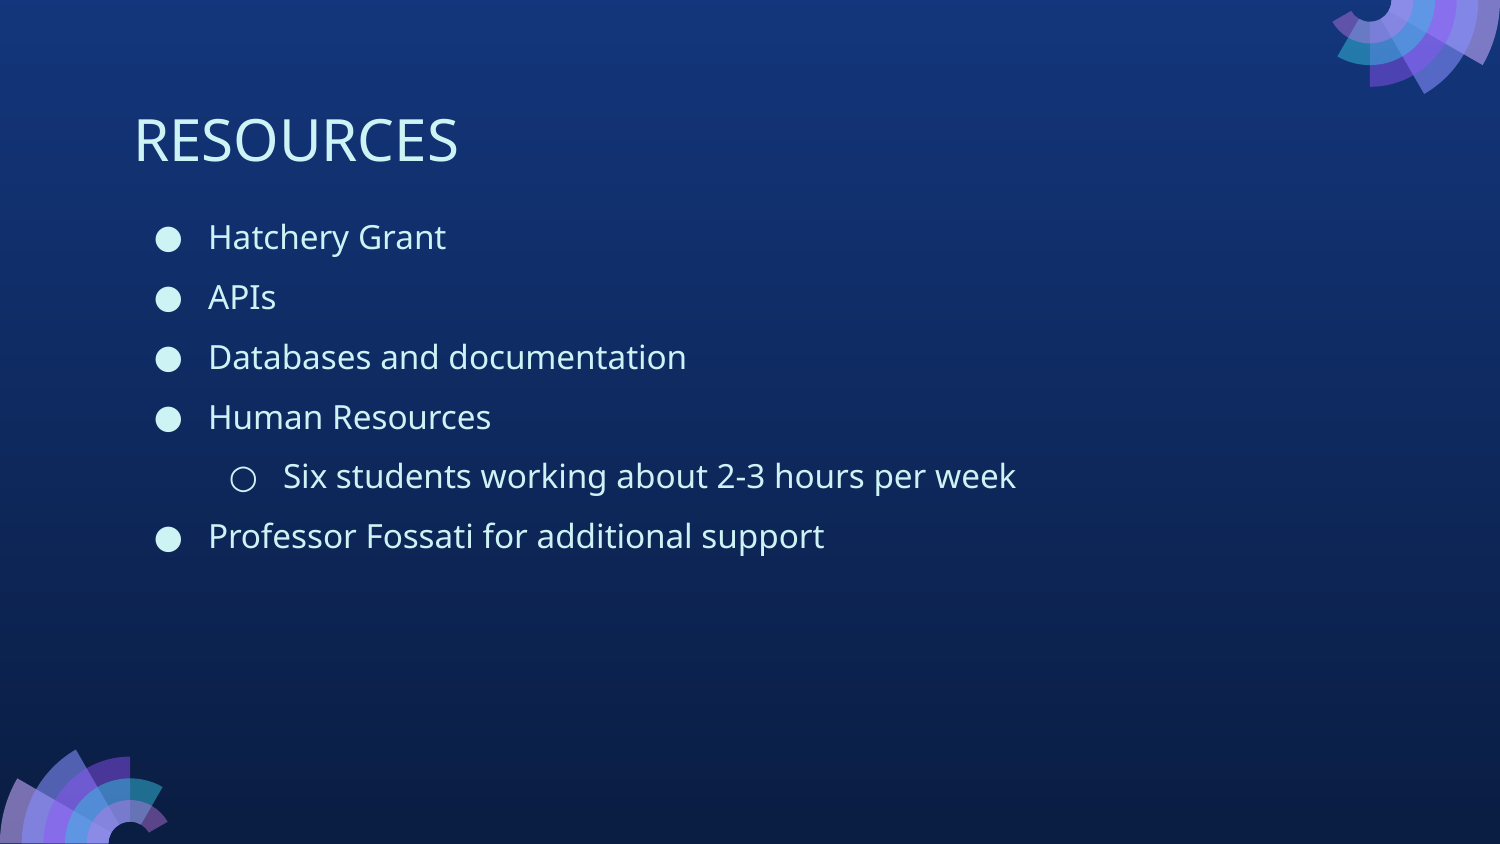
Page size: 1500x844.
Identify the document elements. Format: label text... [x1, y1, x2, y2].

list Hatchery Grant APIs Databases and documentation Human Resources Six students working about 2-3 hours per week Professor Fossati for additional support [118, 181, 1413, 697]
title RESOURCES [118, 88, 1382, 181]
